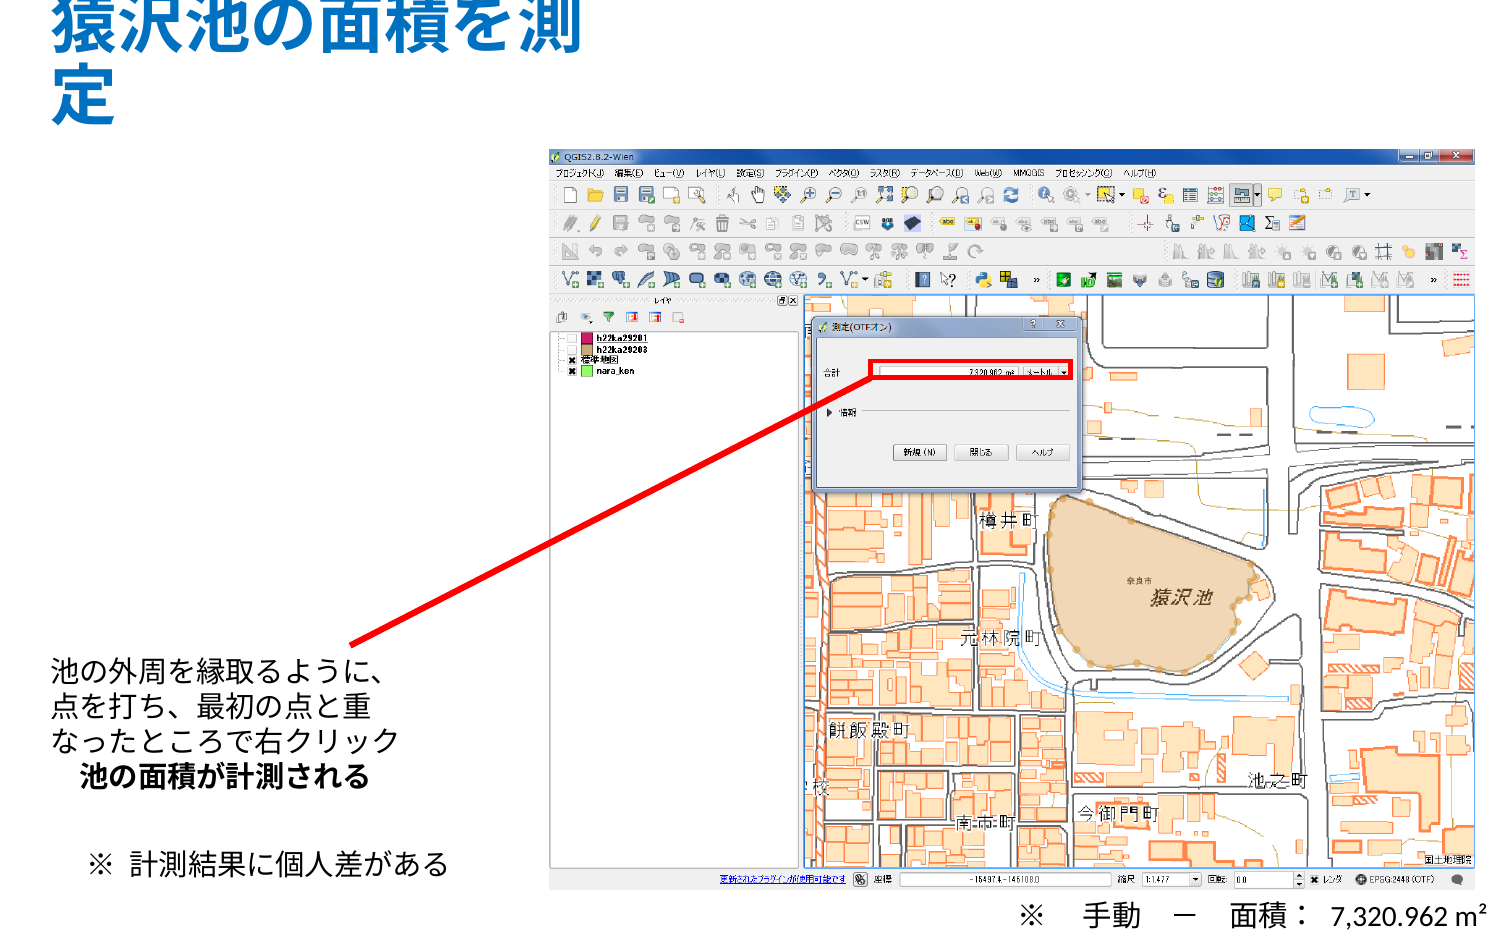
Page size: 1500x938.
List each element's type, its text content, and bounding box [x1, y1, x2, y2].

title 猿沢池の面積を測定 [35, 0, 665, 149]
text_box ※ 手動 － 面積： 7,320.962 m² [1002, 889, 1500, 938]
picture [549, 149, 1475, 890]
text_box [350, 377, 871, 646]
text_box ※ 計測結果に個人差がある [71, 838, 470, 889]
text_box 池の外周を縁取るように、点を打ち、最初の点と重なったところで右クリック 池の面積が計測される [35, 645, 434, 801]
